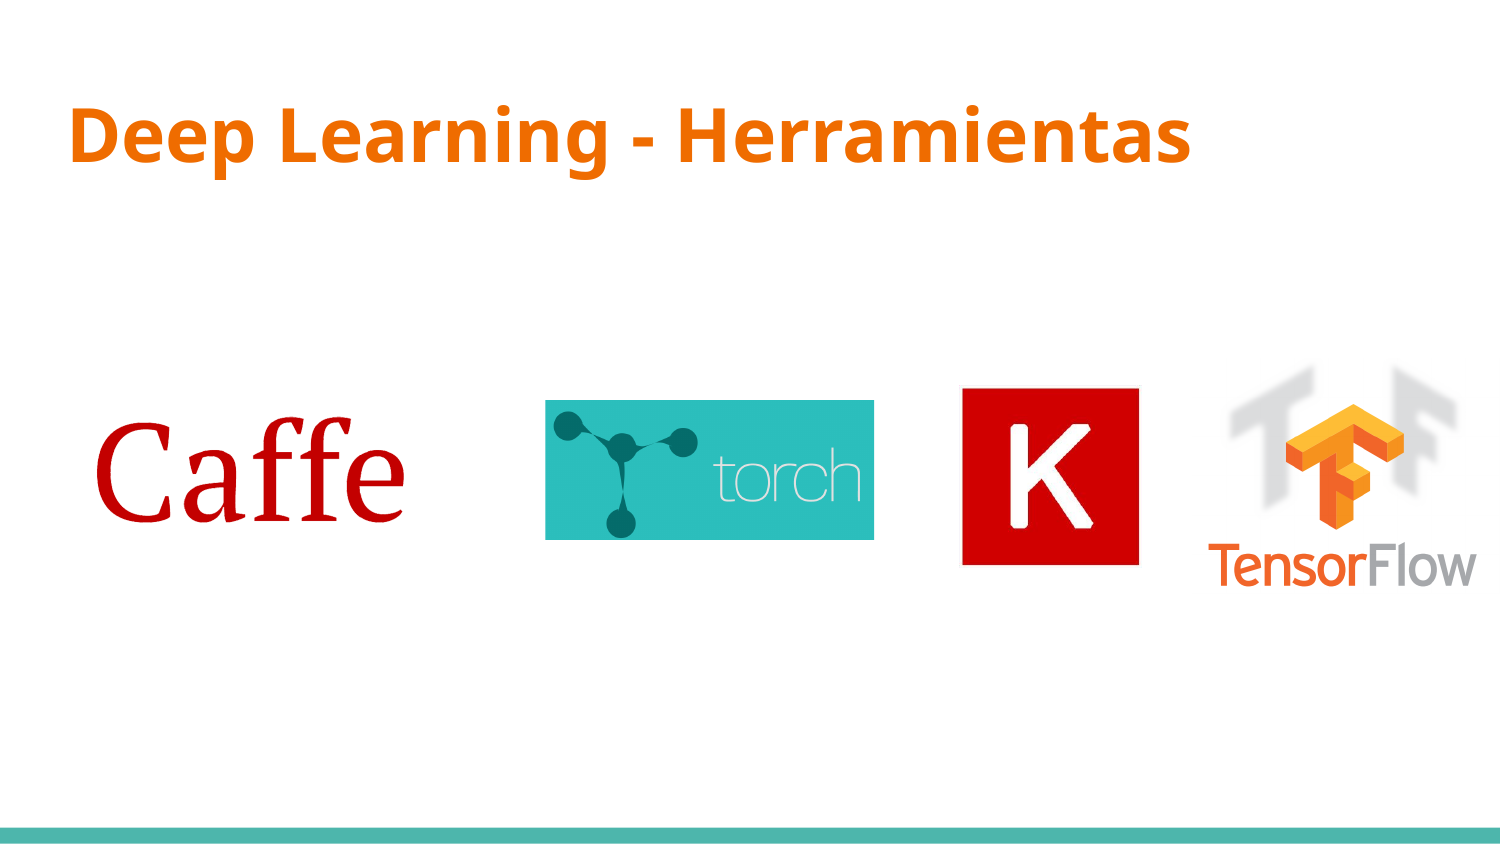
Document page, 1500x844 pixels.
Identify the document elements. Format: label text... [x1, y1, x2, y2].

title Deep Learning - Herramientas [51, 72, 1449, 189]
picture [545, 399, 875, 540]
picture [96, 416, 404, 524]
picture [1192, 358, 1500, 594]
picture [959, 384, 1143, 568]
